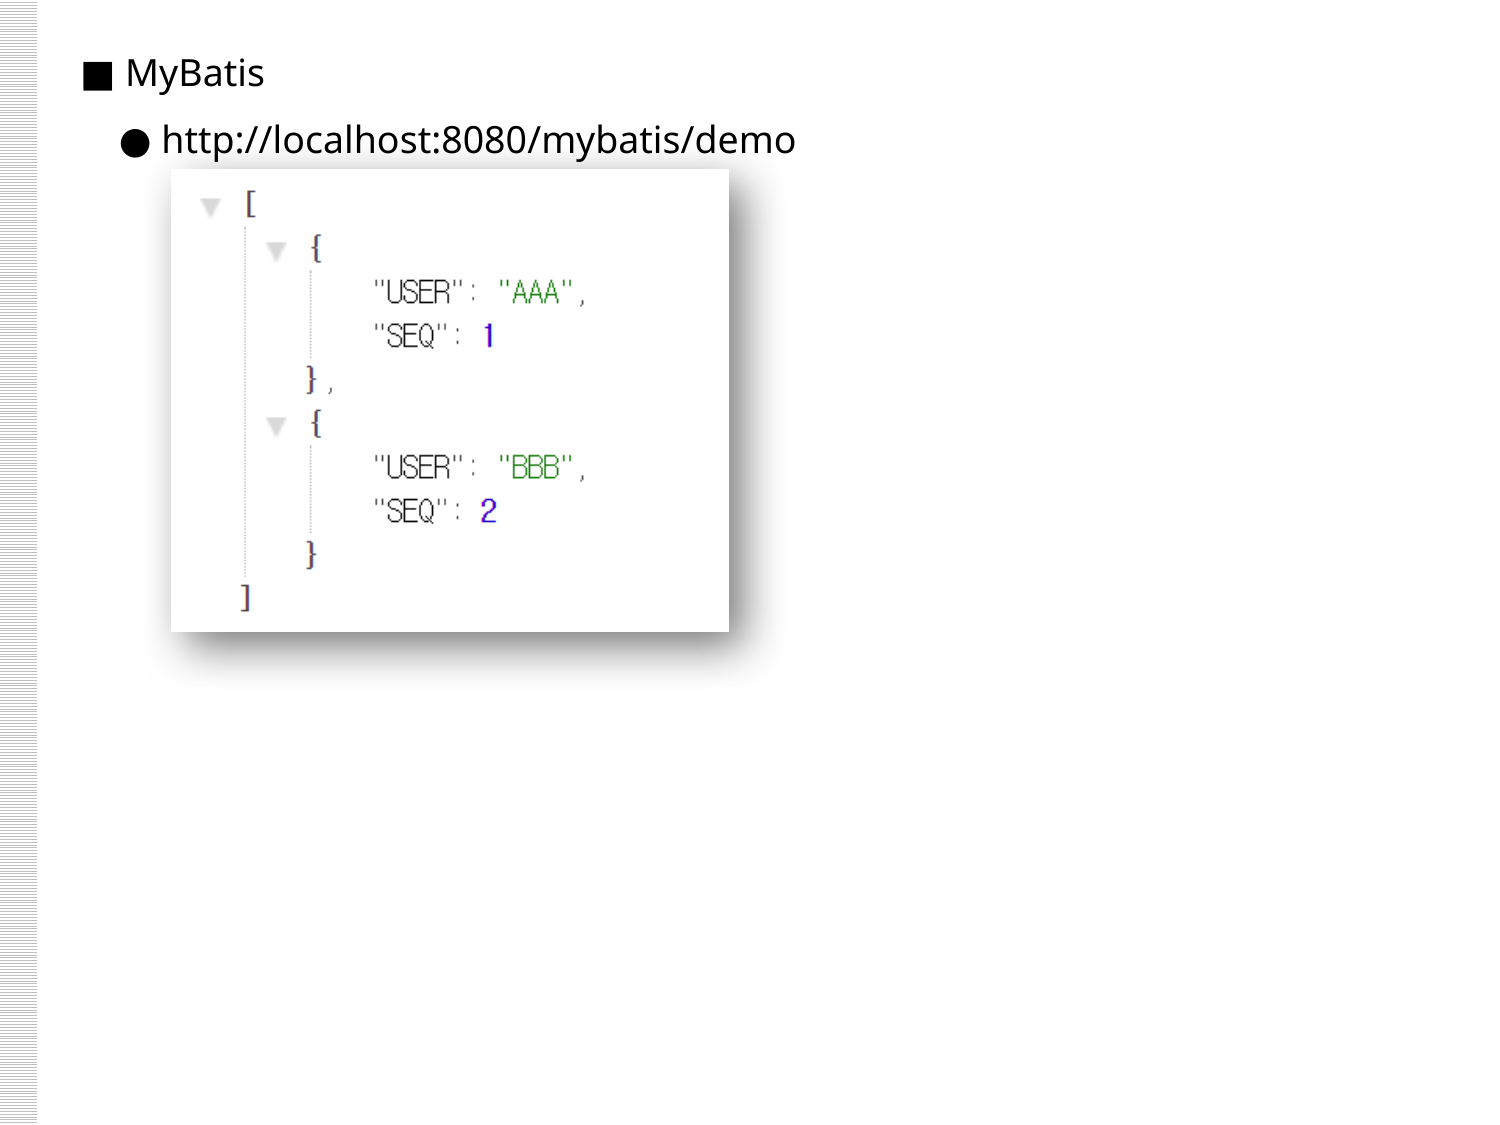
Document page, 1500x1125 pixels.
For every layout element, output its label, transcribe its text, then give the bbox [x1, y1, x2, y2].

text_box ■ MyBatis ● http://localhost:8080/mybatis/demo [65, 19, 812, 169]
picture [170, 168, 730, 632]
